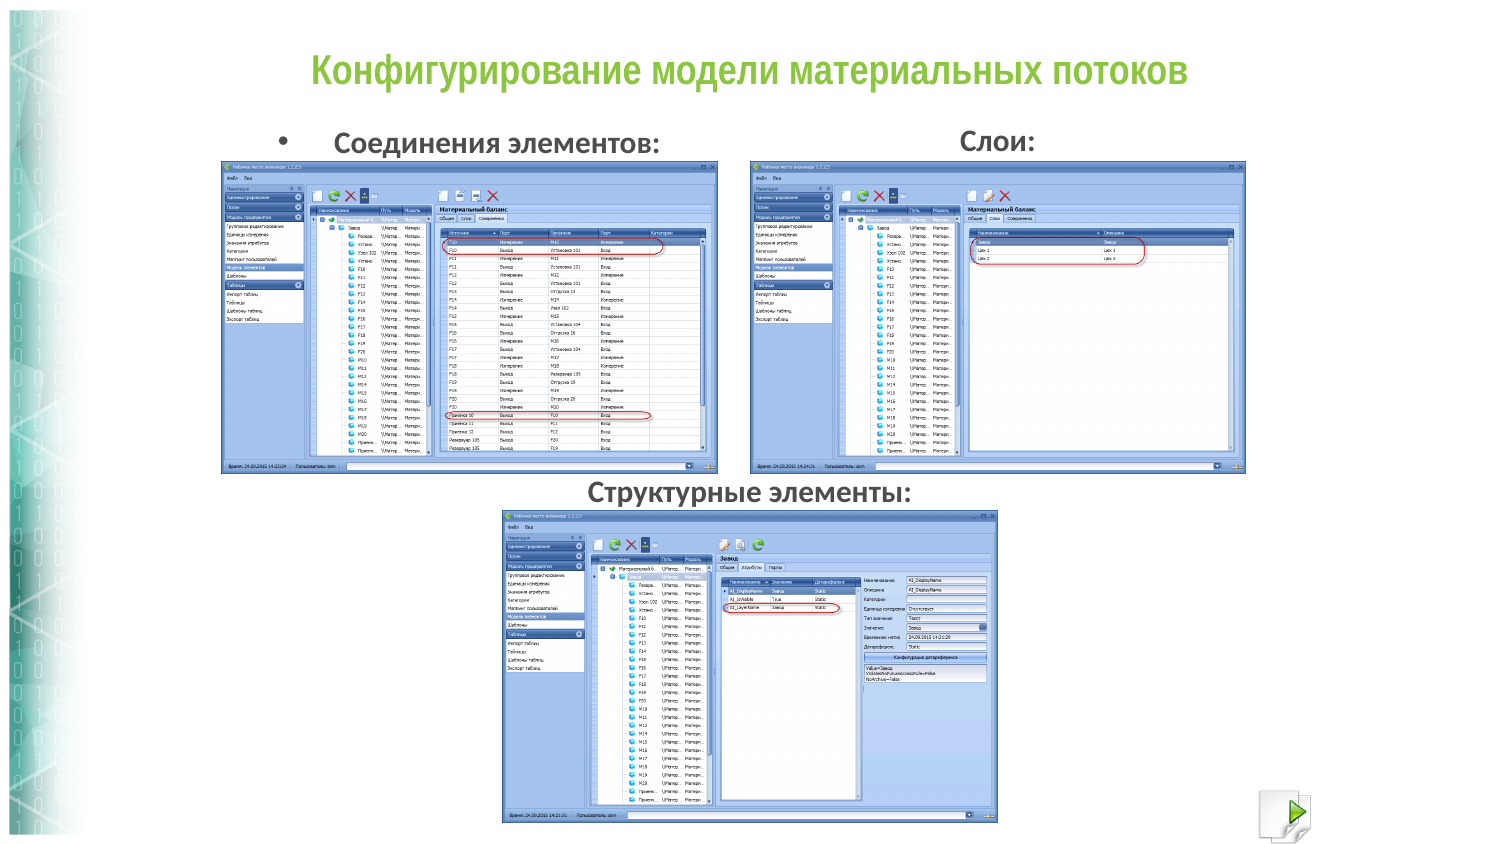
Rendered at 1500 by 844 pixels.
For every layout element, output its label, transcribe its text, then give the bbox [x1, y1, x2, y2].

list Соединения элементов: [221, 115, 718, 161]
picture [0, 0, 1500, 844]
title Конфигурирование модели материальных потоков [187, 0, 1313, 137]
text_box Слои: [749, 115, 1246, 161]
text_box Структурные элементы: [502, 465, 998, 509]
